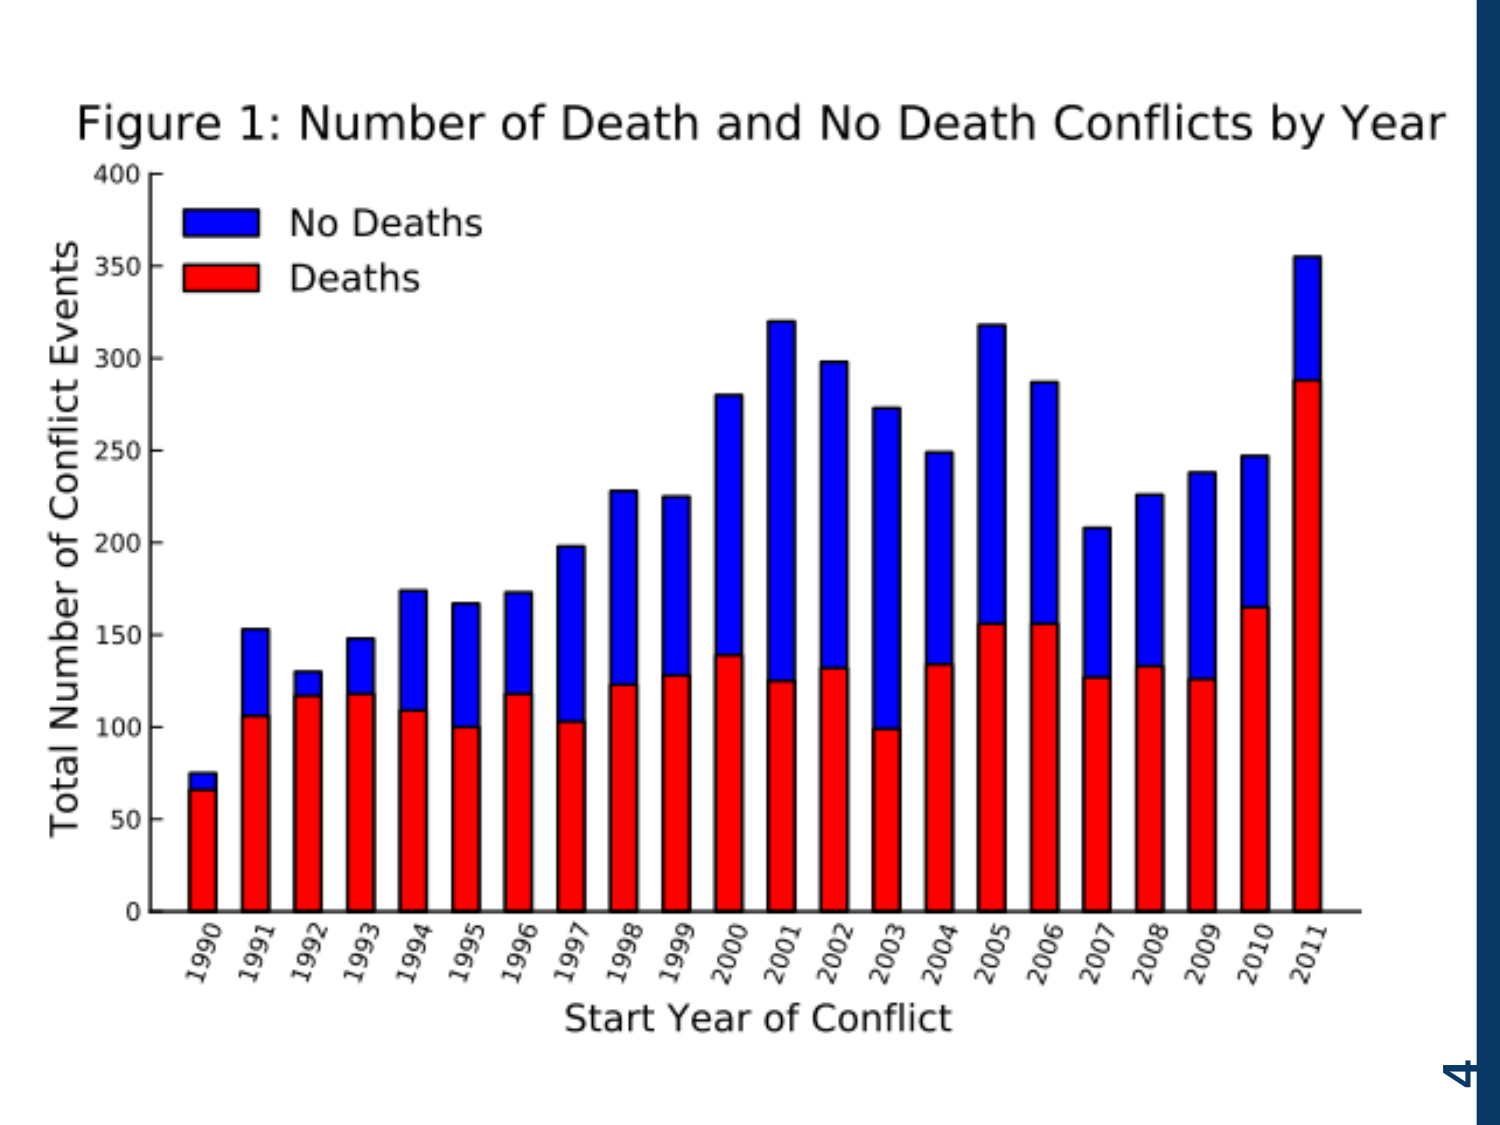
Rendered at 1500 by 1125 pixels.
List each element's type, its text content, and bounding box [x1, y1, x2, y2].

slide_number 4 [1427, 887, 1488, 1104]
picture [27, 81, 1456, 1051]
